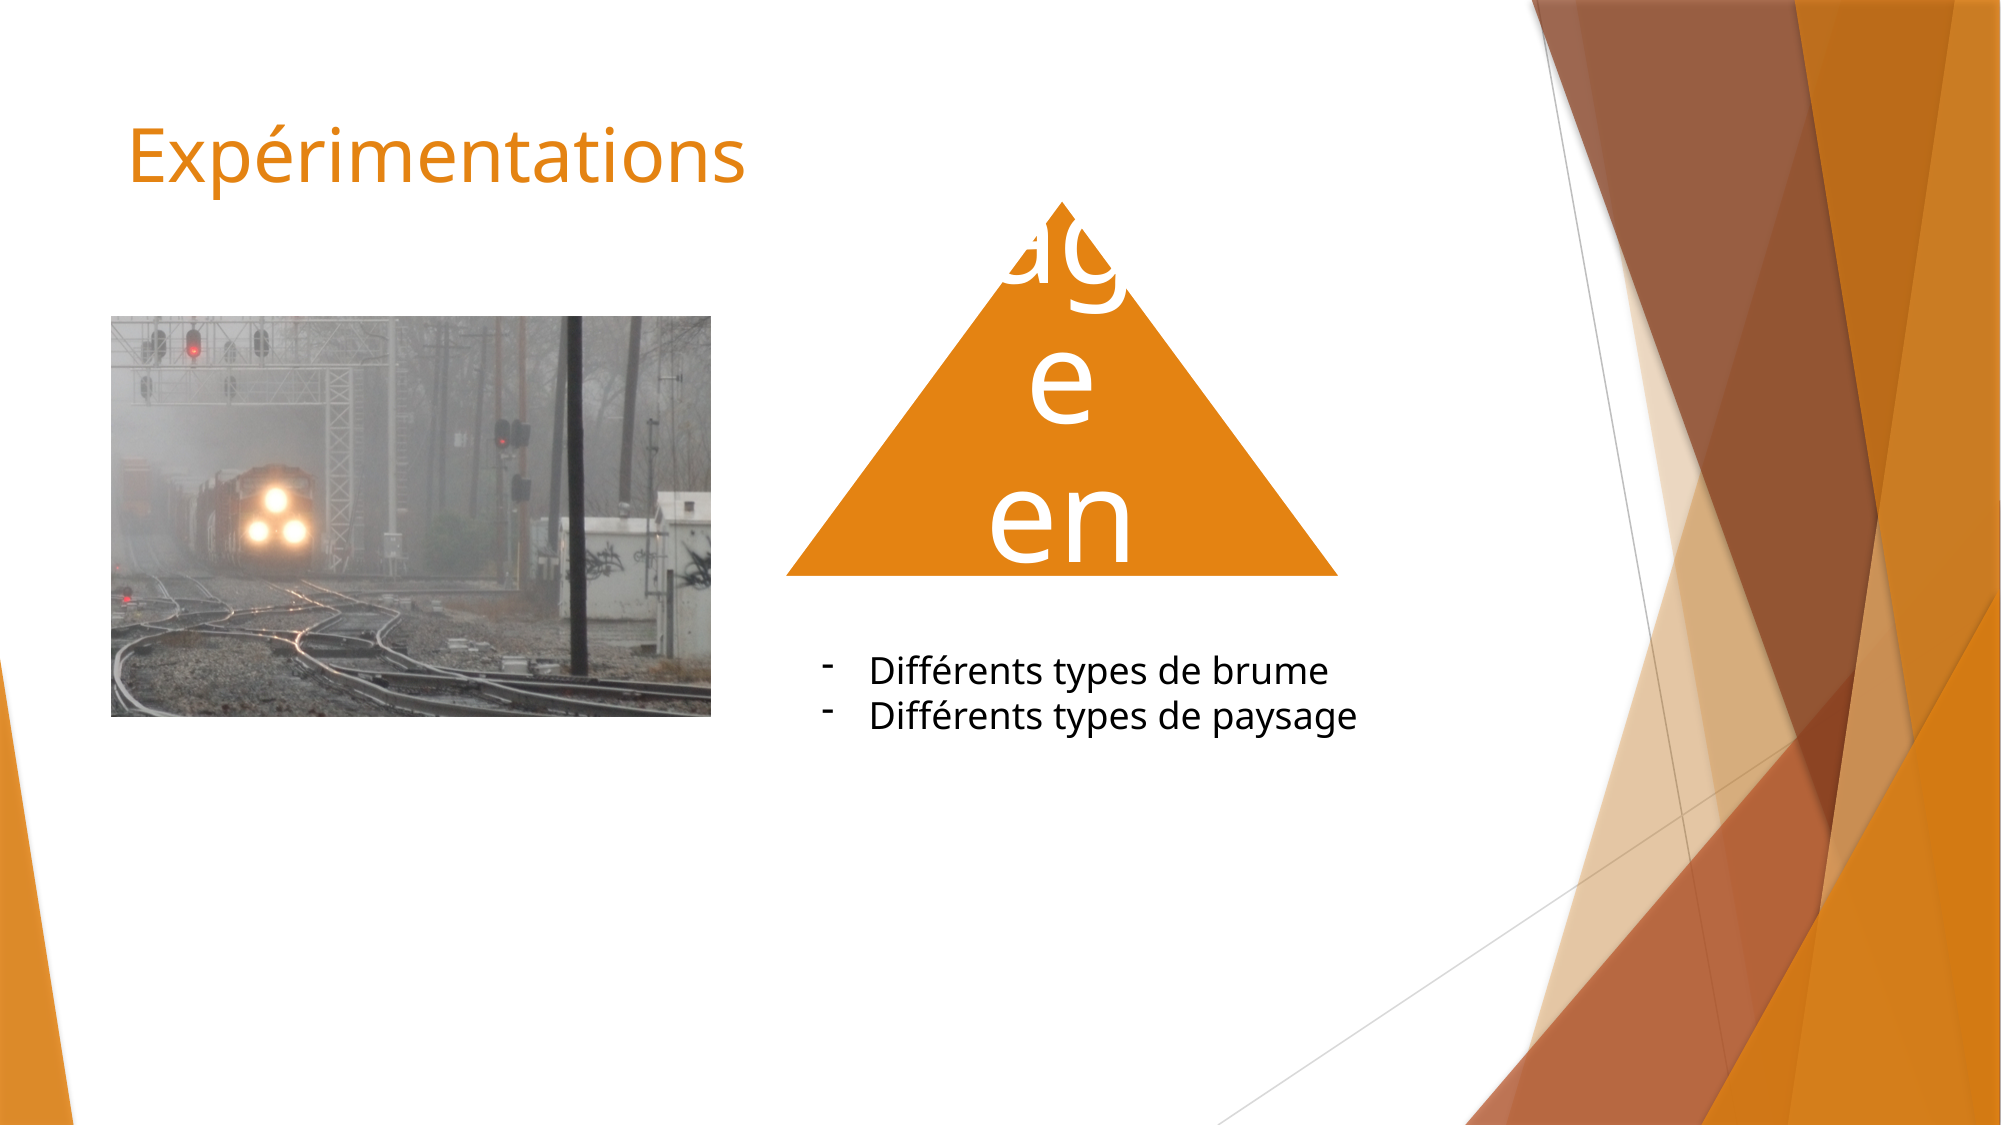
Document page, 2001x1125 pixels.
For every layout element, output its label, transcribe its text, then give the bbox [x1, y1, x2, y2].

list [782, 198, 1343, 579]
text_box Différents types de brume Différents types de paysage [806, 639, 1374, 744]
title Expérimentations [111, 99, 1522, 317]
picture [110, 316, 712, 717]
